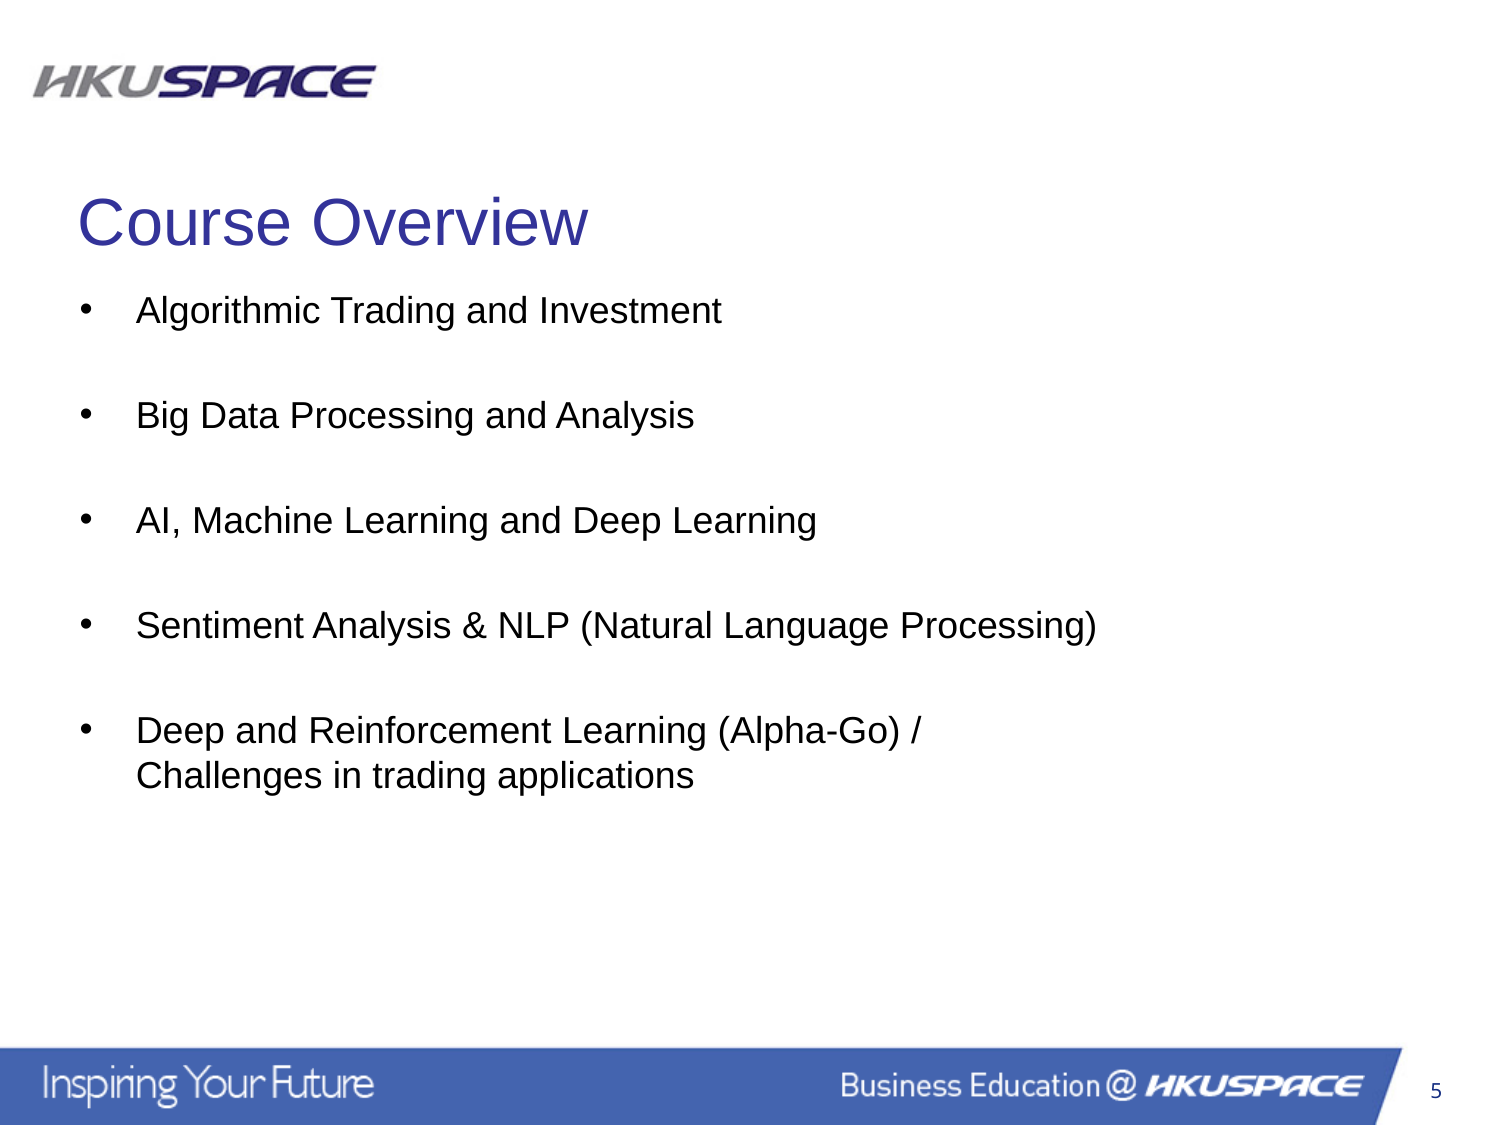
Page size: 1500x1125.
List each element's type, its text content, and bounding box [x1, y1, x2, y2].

title Course Overview [62, 101, 1388, 266]
picture [0, 0, 1500, 1125]
text_box Algorithmic Trading and Investment Big Data Processing and Analysis AI, Machine Learning and Deep Learning Sentiment Analysis & NLP (Natural Language Processing) Deep and Reinforcement Learning (Alpha-Go) / Challenges in trading applications [64, 278, 1128, 988]
slide_number 5 [1415, 1070, 1499, 1125]
